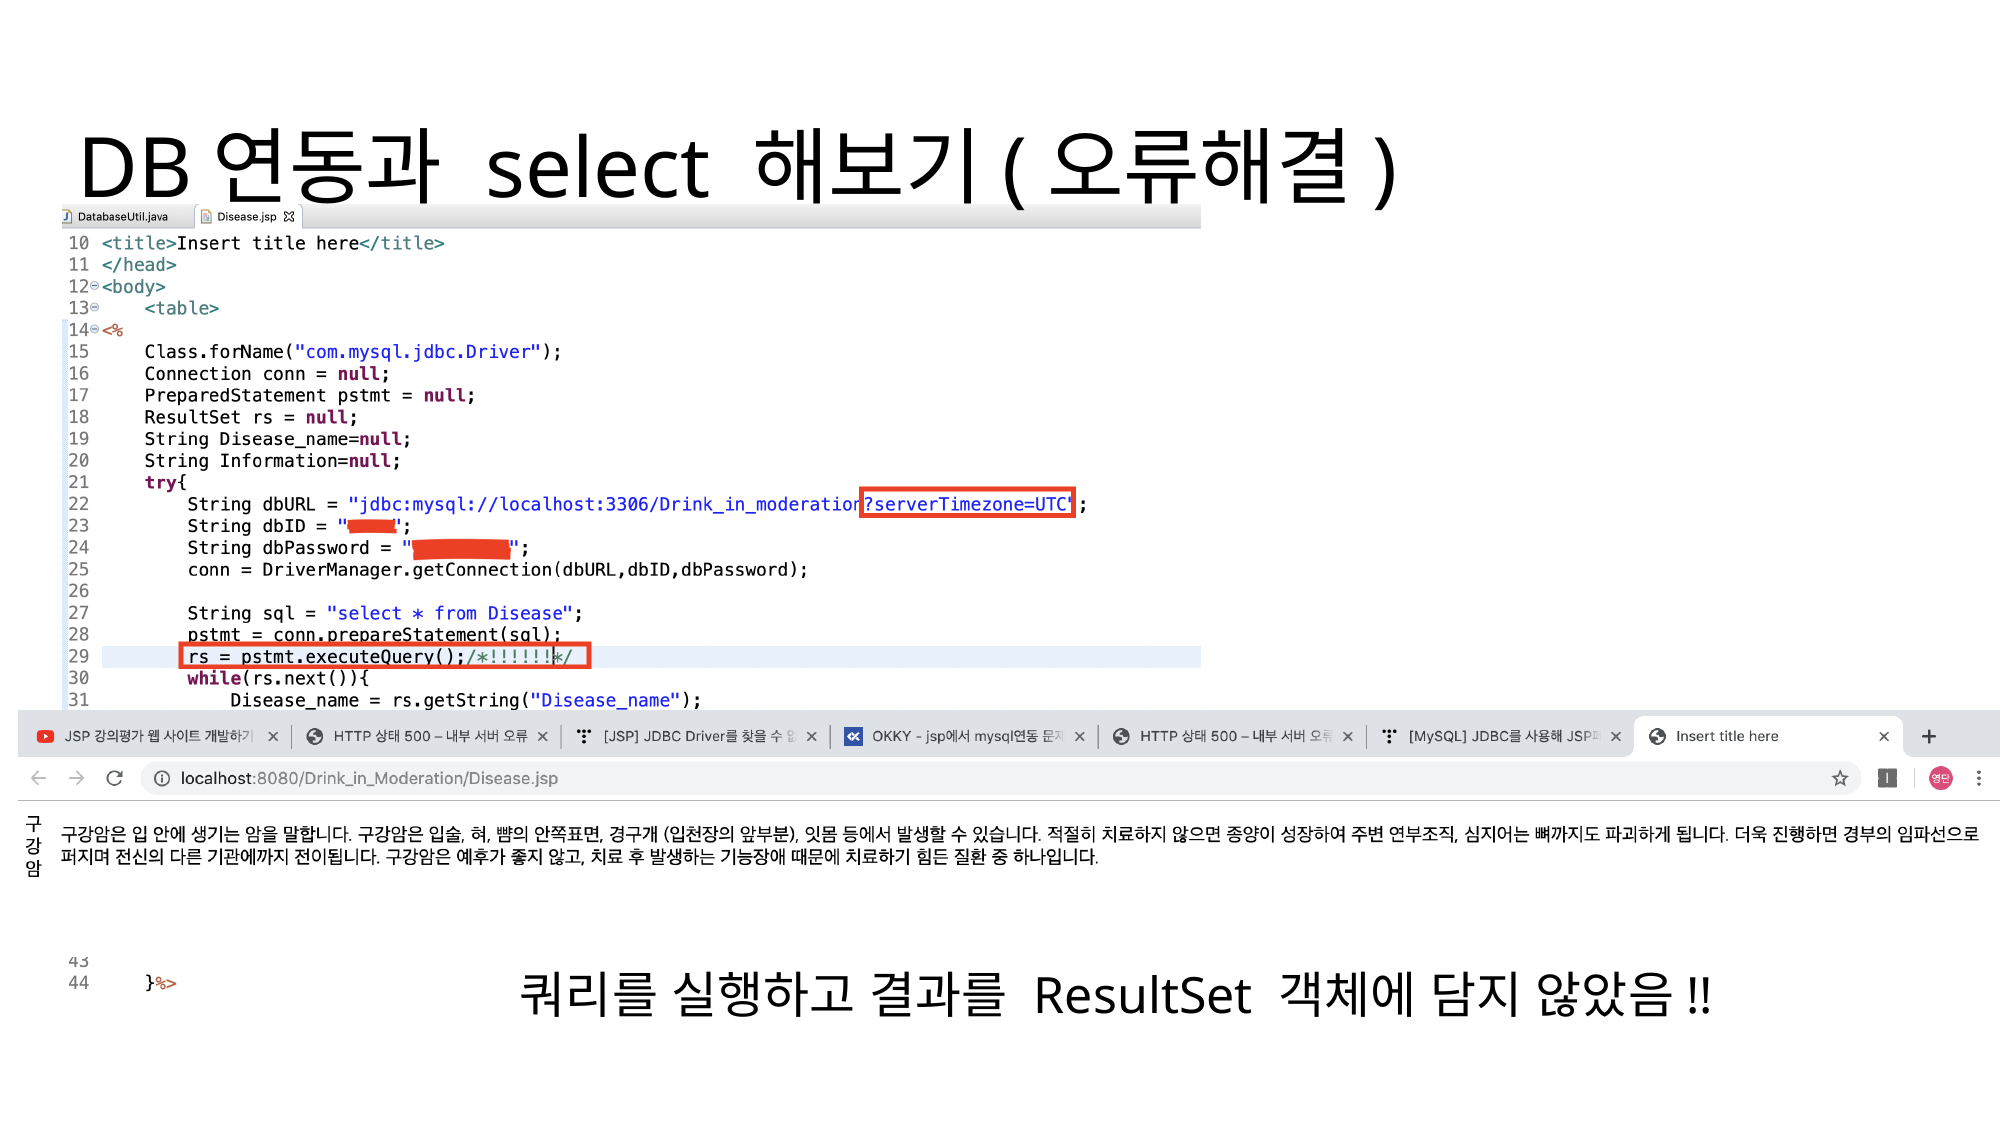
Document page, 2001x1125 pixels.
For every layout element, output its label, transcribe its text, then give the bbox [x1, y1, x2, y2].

text_box 쿼리를 실행하고 결과를 ResultSet 객체에 담지 않았음!! [505, 957, 1729, 1031]
title DB연동과 select 해보기(오류해결) [62, 61, 1938, 279]
picture [18, 204, 2000, 994]
